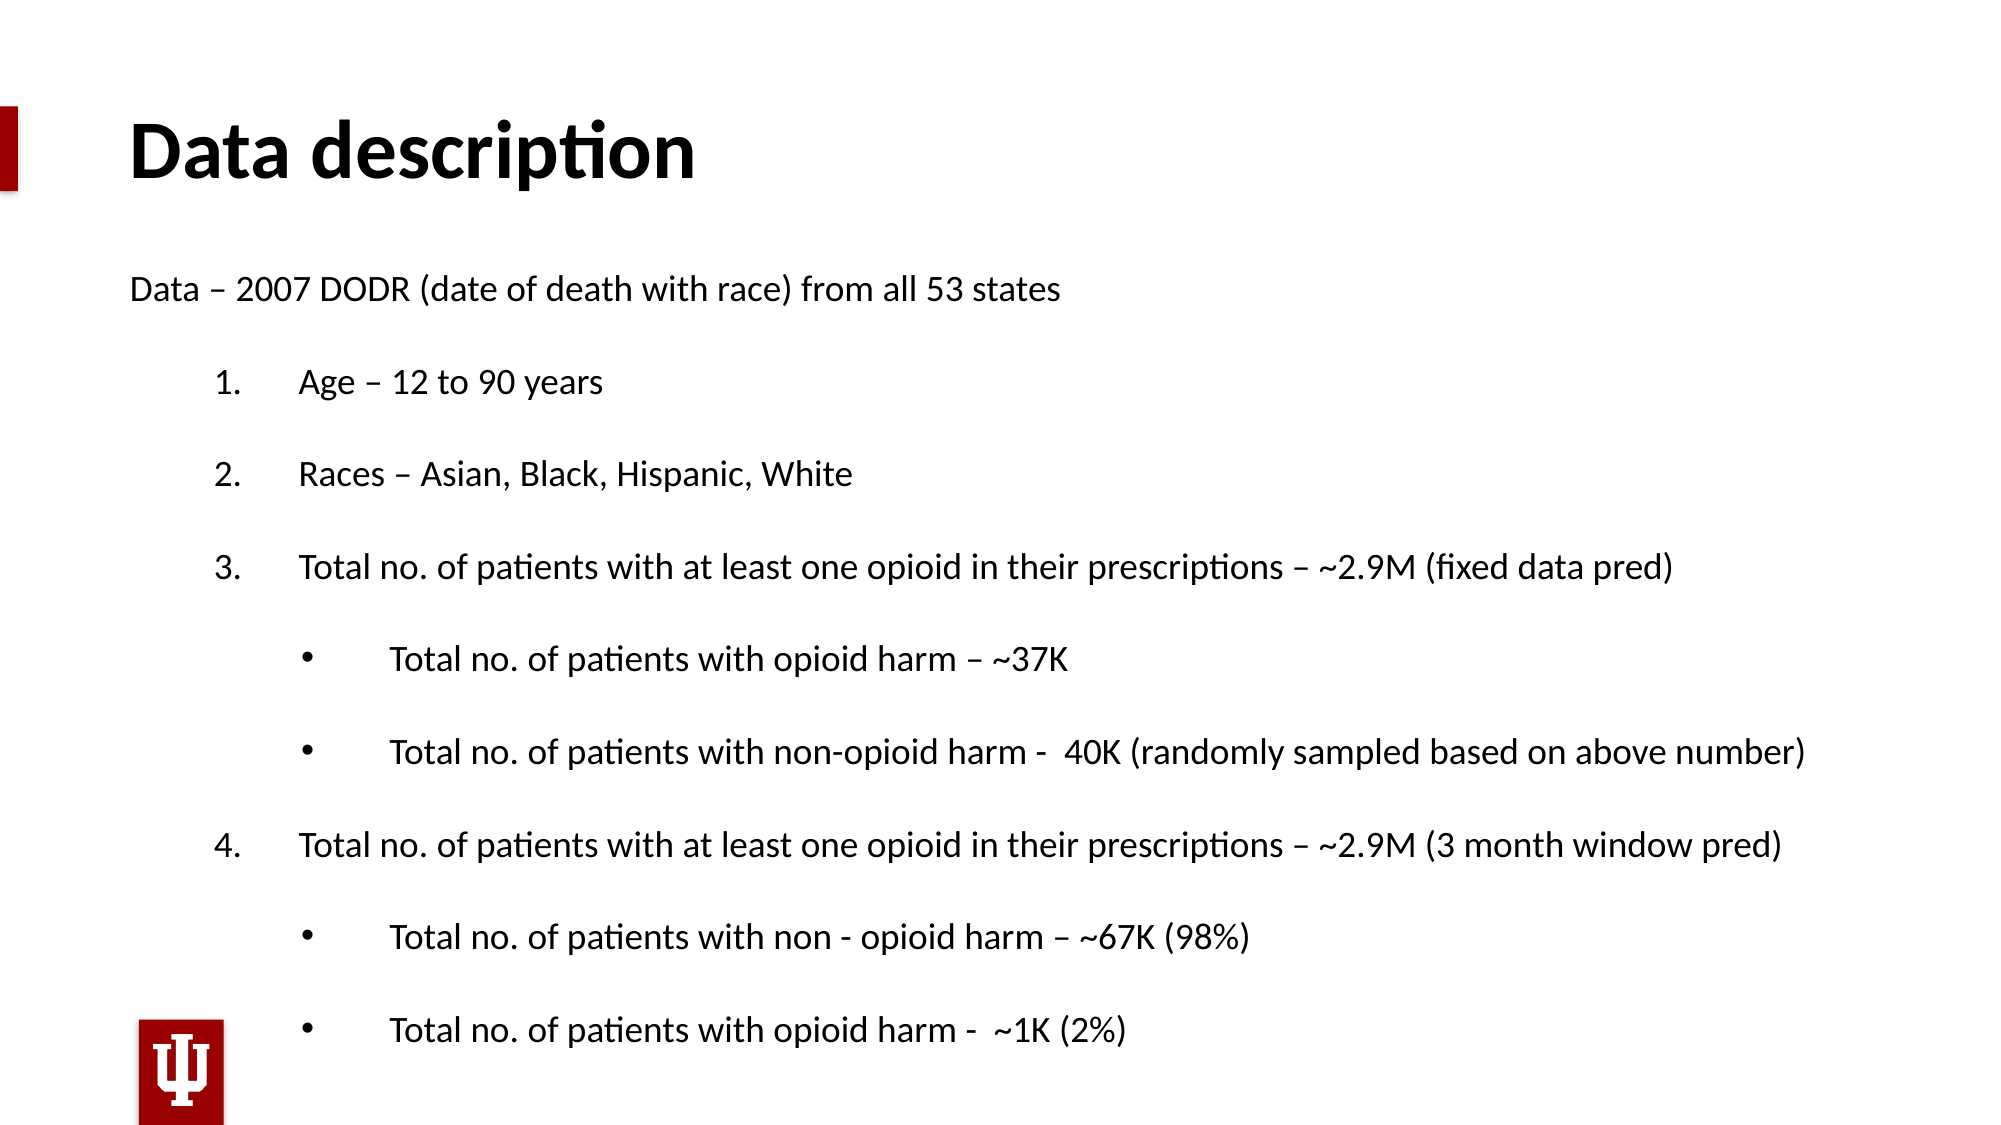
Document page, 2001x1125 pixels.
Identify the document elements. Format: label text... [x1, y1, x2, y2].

list Data – 2007 DODR (date of death with race) from all 53 states Age – 12 to 90 years Races – Asian, Black, Hispanic, White Total no. of patients with at least one opioid in their prescriptions – ~2.9M (fixed data pred) Total no. of patients with opioid harm – ~37K Total no. of patients with non-opioid harm - 40K (randomly sampled based on above number) Total no. of patients with at least one opioid in their prescriptions – ~2.9M (3 month window pred) Total no. of patients with non - opioid harm – ~67K (98%) Total no. of patients with opioid harm - ~1K (2%) [114, 257, 1940, 1066]
title Data description [114, 59, 1940, 231]
